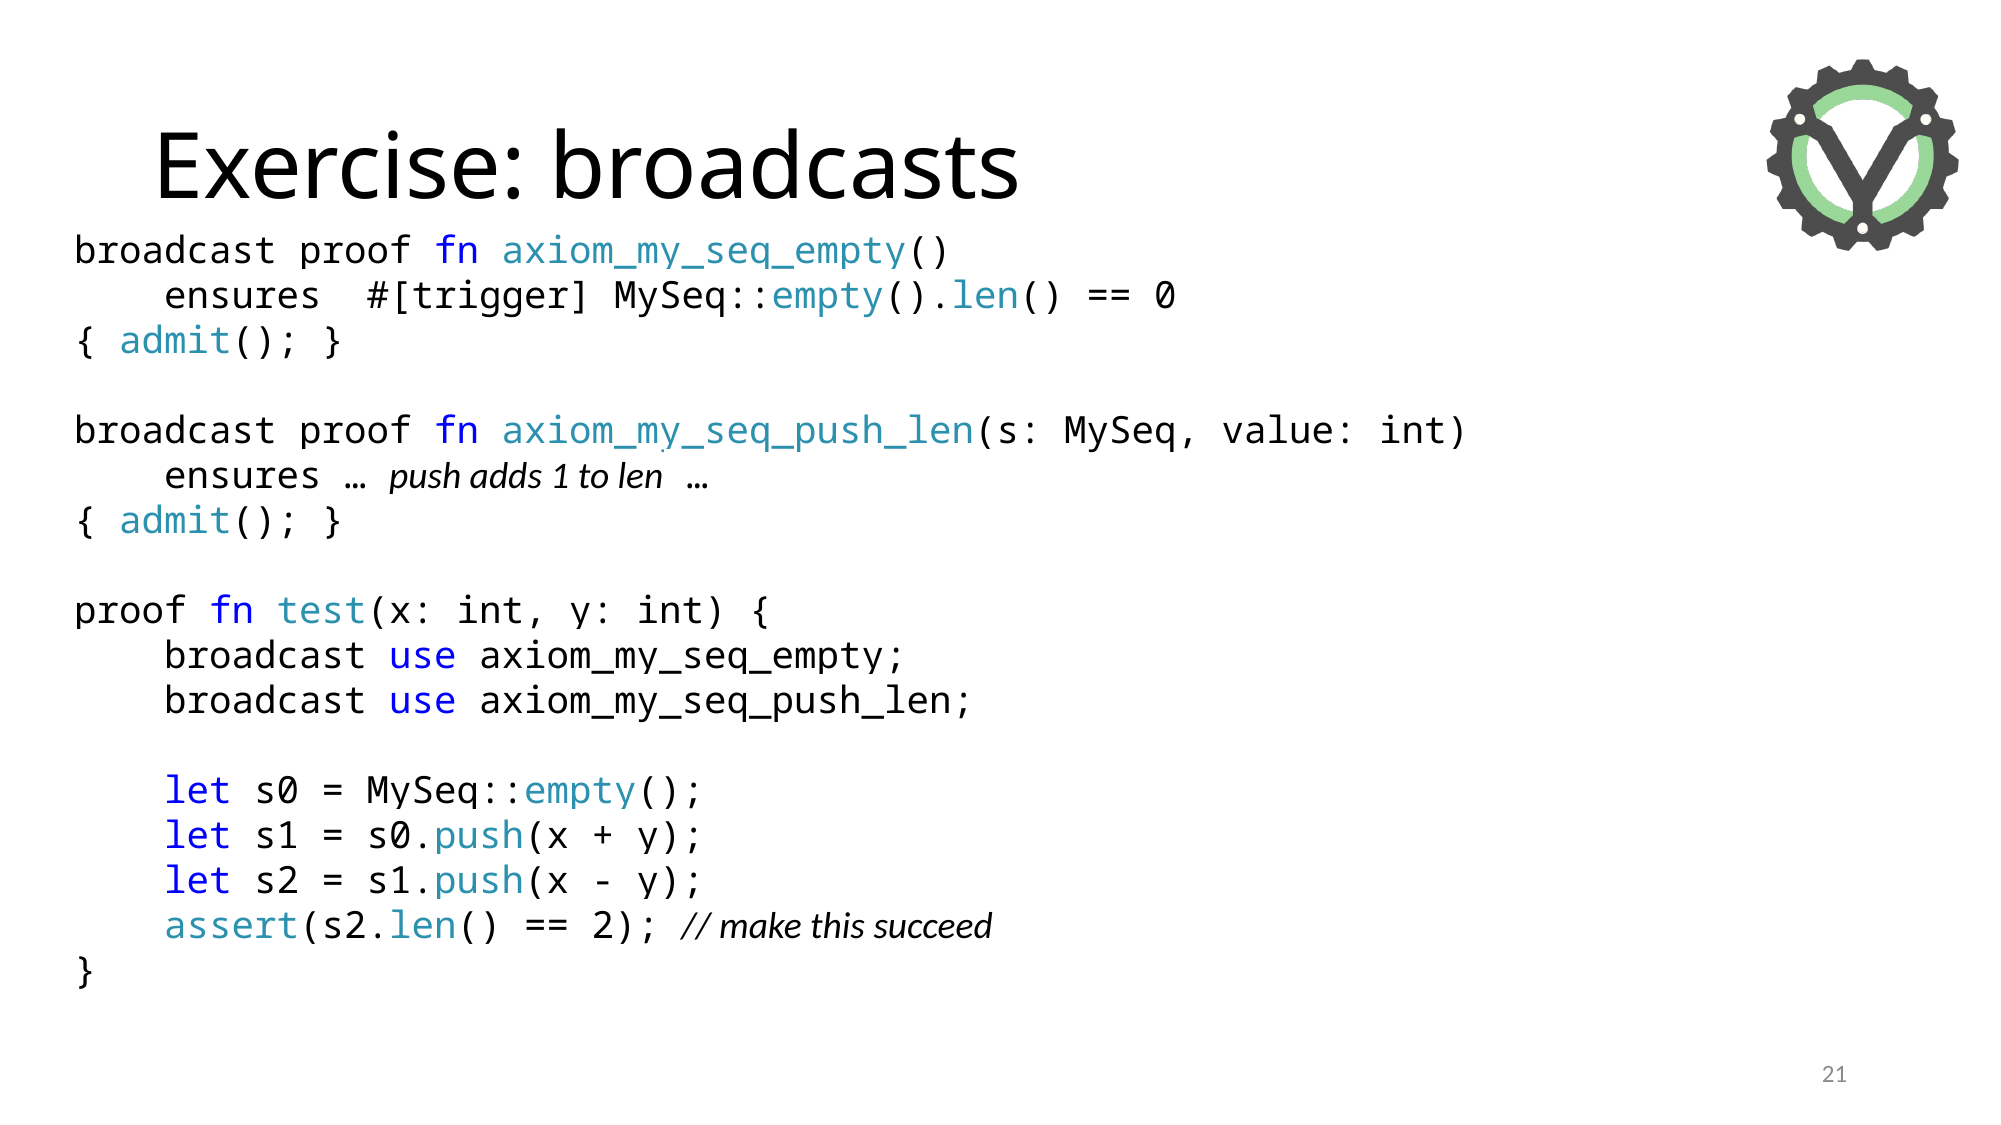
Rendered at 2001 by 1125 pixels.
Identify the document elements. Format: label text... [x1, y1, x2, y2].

slide_number 21 [1412, 1042, 1863, 1103]
picture [1766, 59, 1959, 252]
title Exercise: broadcasts [137, 59, 1742, 278]
text_box broadcast proof fn axiom_my_seq_empty() ensures #[trigger] MySeq::empty().len() == 0 { admit(); } broadcast proof fn axiom_my_seq_push_len(s: MySeq, value: int) ensures … push adds 1 to len … { admit(); } proof fn test(x: int, y: int) { broadcast use axiom_my_seq_empty; broadcast use axiom_my_seq_push_len; let s0 = MySeq::empty(); let s1 = s0.push(x + y); let s2 = s1.push(x - y); assert(s2.len() == 2); // make this succeed } [59, 218, 1484, 999]
